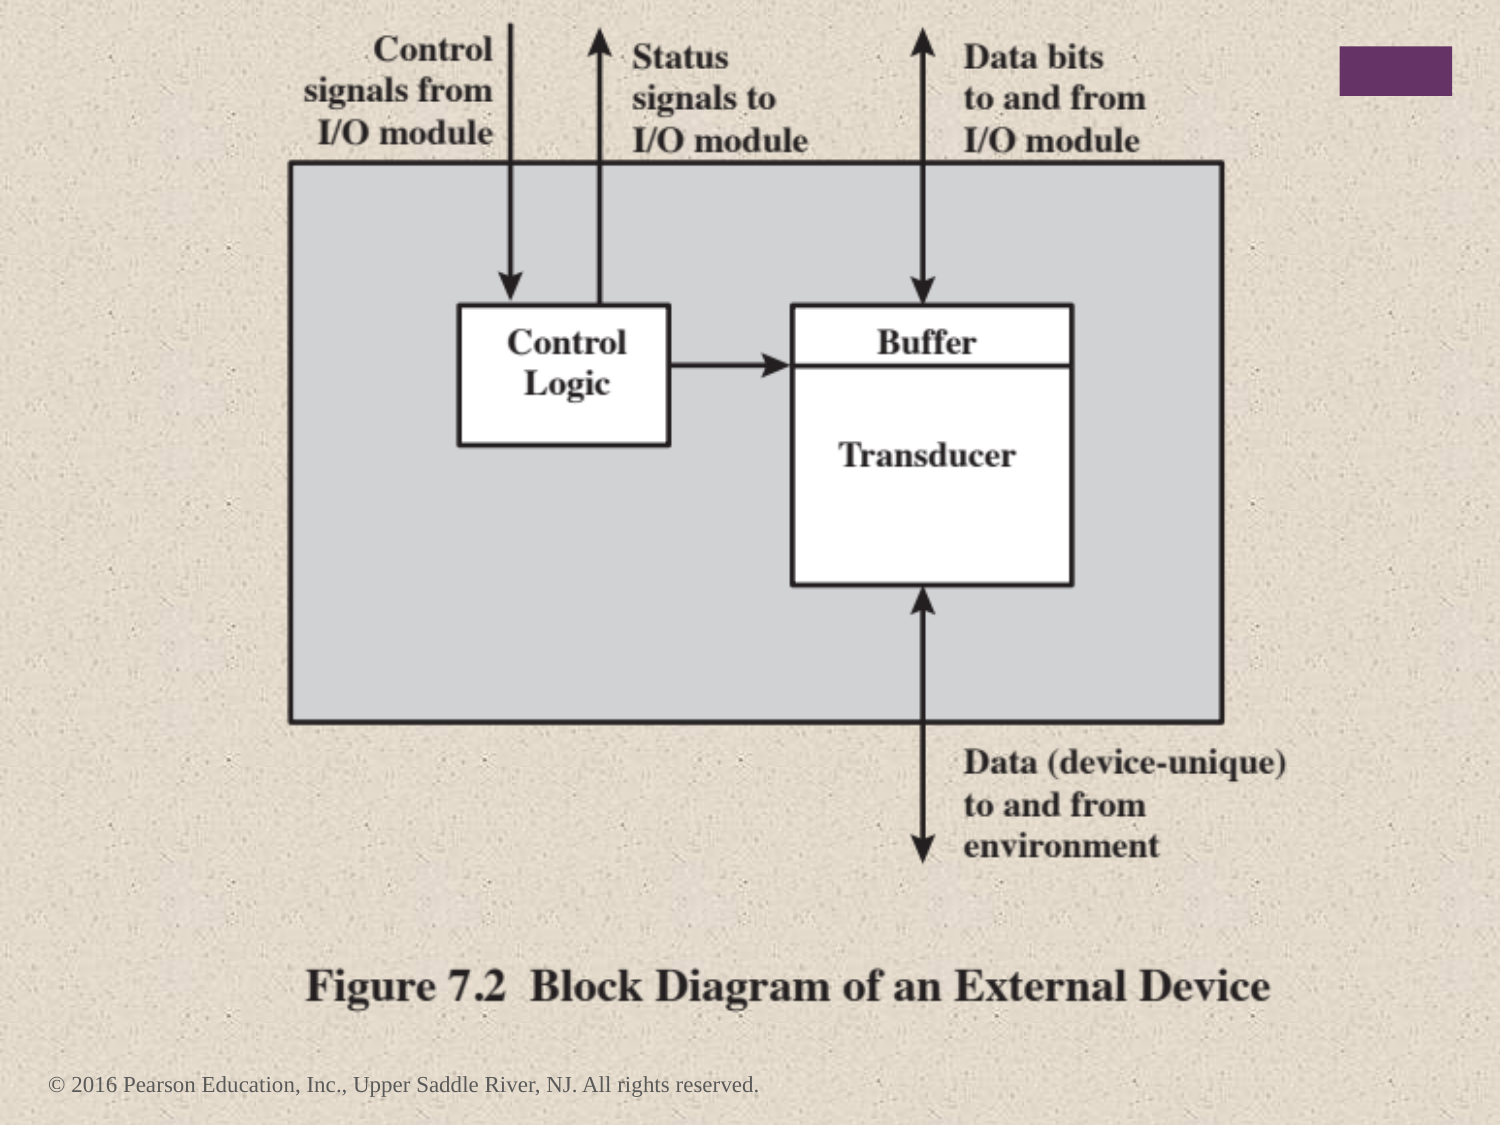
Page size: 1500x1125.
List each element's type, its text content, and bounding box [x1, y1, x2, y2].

footer © 2016 Pearson Education, Inc., Upper Saddle River, NJ. All rights reserved. [33, 1053, 1038, 1114]
picture [217, 0, 1318, 1060]
picture [0, 0, 1500, 1125]
